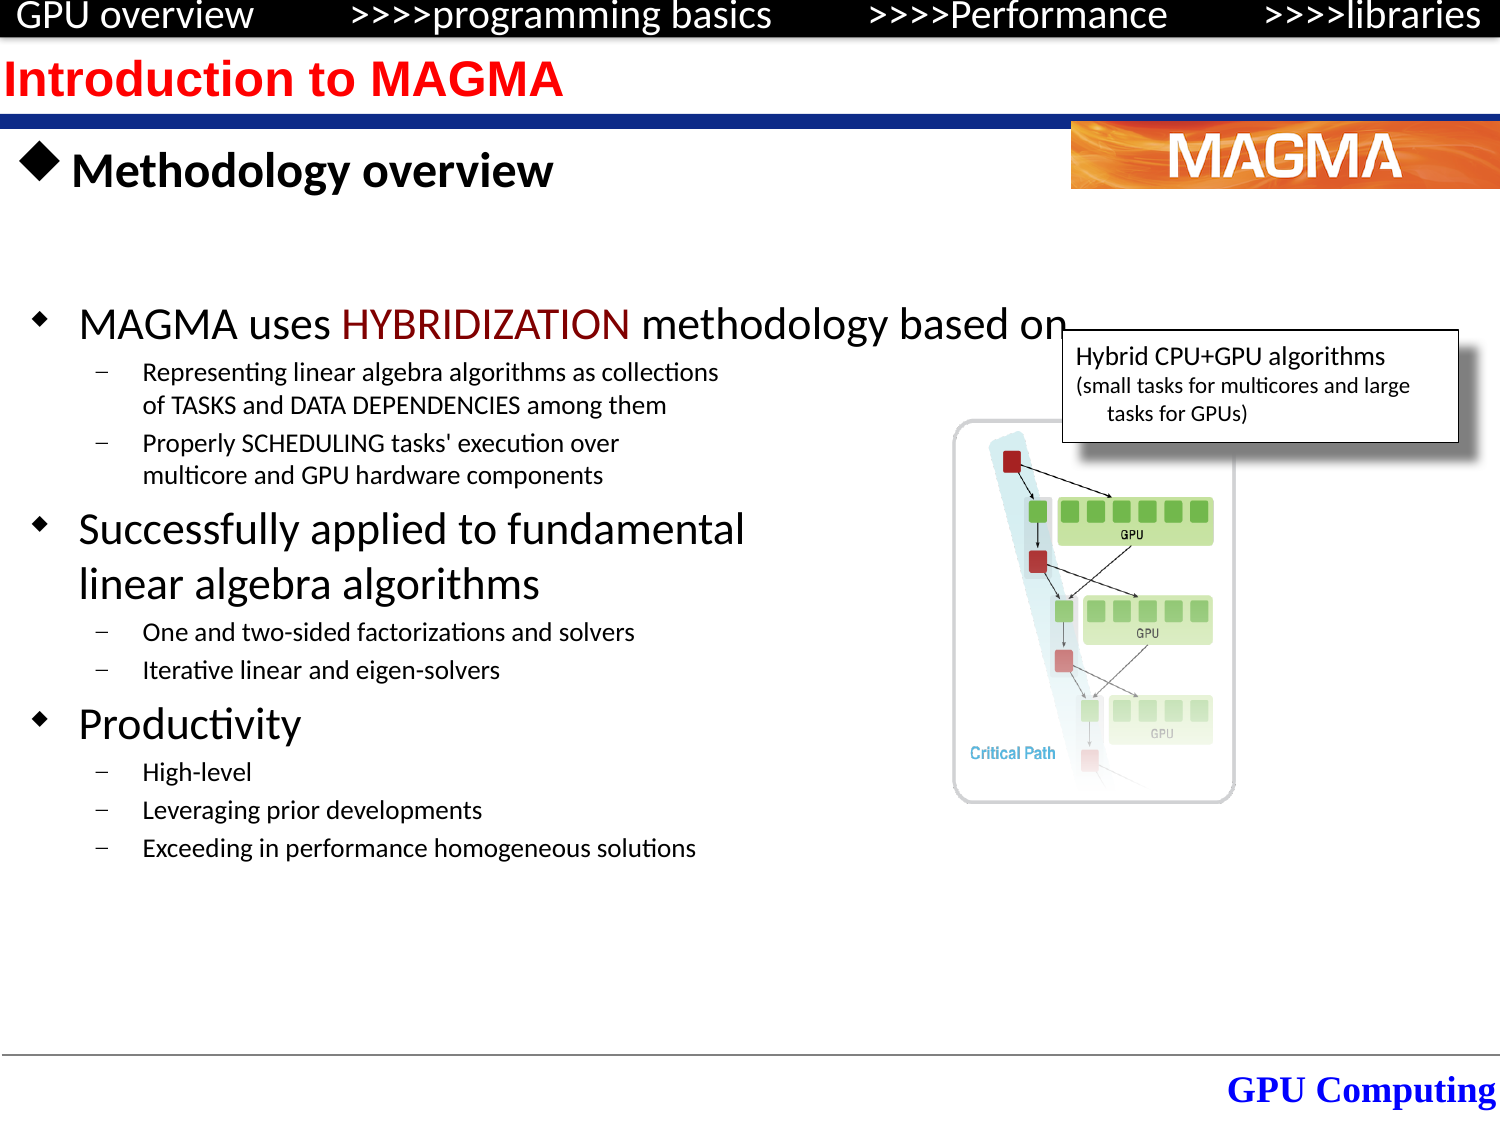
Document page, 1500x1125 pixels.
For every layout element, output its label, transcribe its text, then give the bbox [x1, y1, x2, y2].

picture [1071, 120, 1500, 189]
text_box Hybrid CPU+GPU algorithms (small tasks for multicores and large tasks for GPUs) [1062, 329, 1459, 443]
text_box MAGMA uses HYBRIDIZATION methodology based on Representing linear algebra algorithms as collections of TASKS and DATA DEPENDENCIES among them Properly SCHEDULING tasks' execution over multicore and GPU hardware components Successfully applied to fundamental linear algebra algorithms One and two-sided factorizations and solvers Iterative linear and eigen-solvers Productivity High-level Leveraging prior developments Exceeding in performance homogeneous solutions [0, 290, 1489, 887]
text_box Introduction to MAGMA [0, 39, 1489, 115]
text_box Methodology overview [0, 130, 573, 206]
picture [952, 418, 1236, 804]
